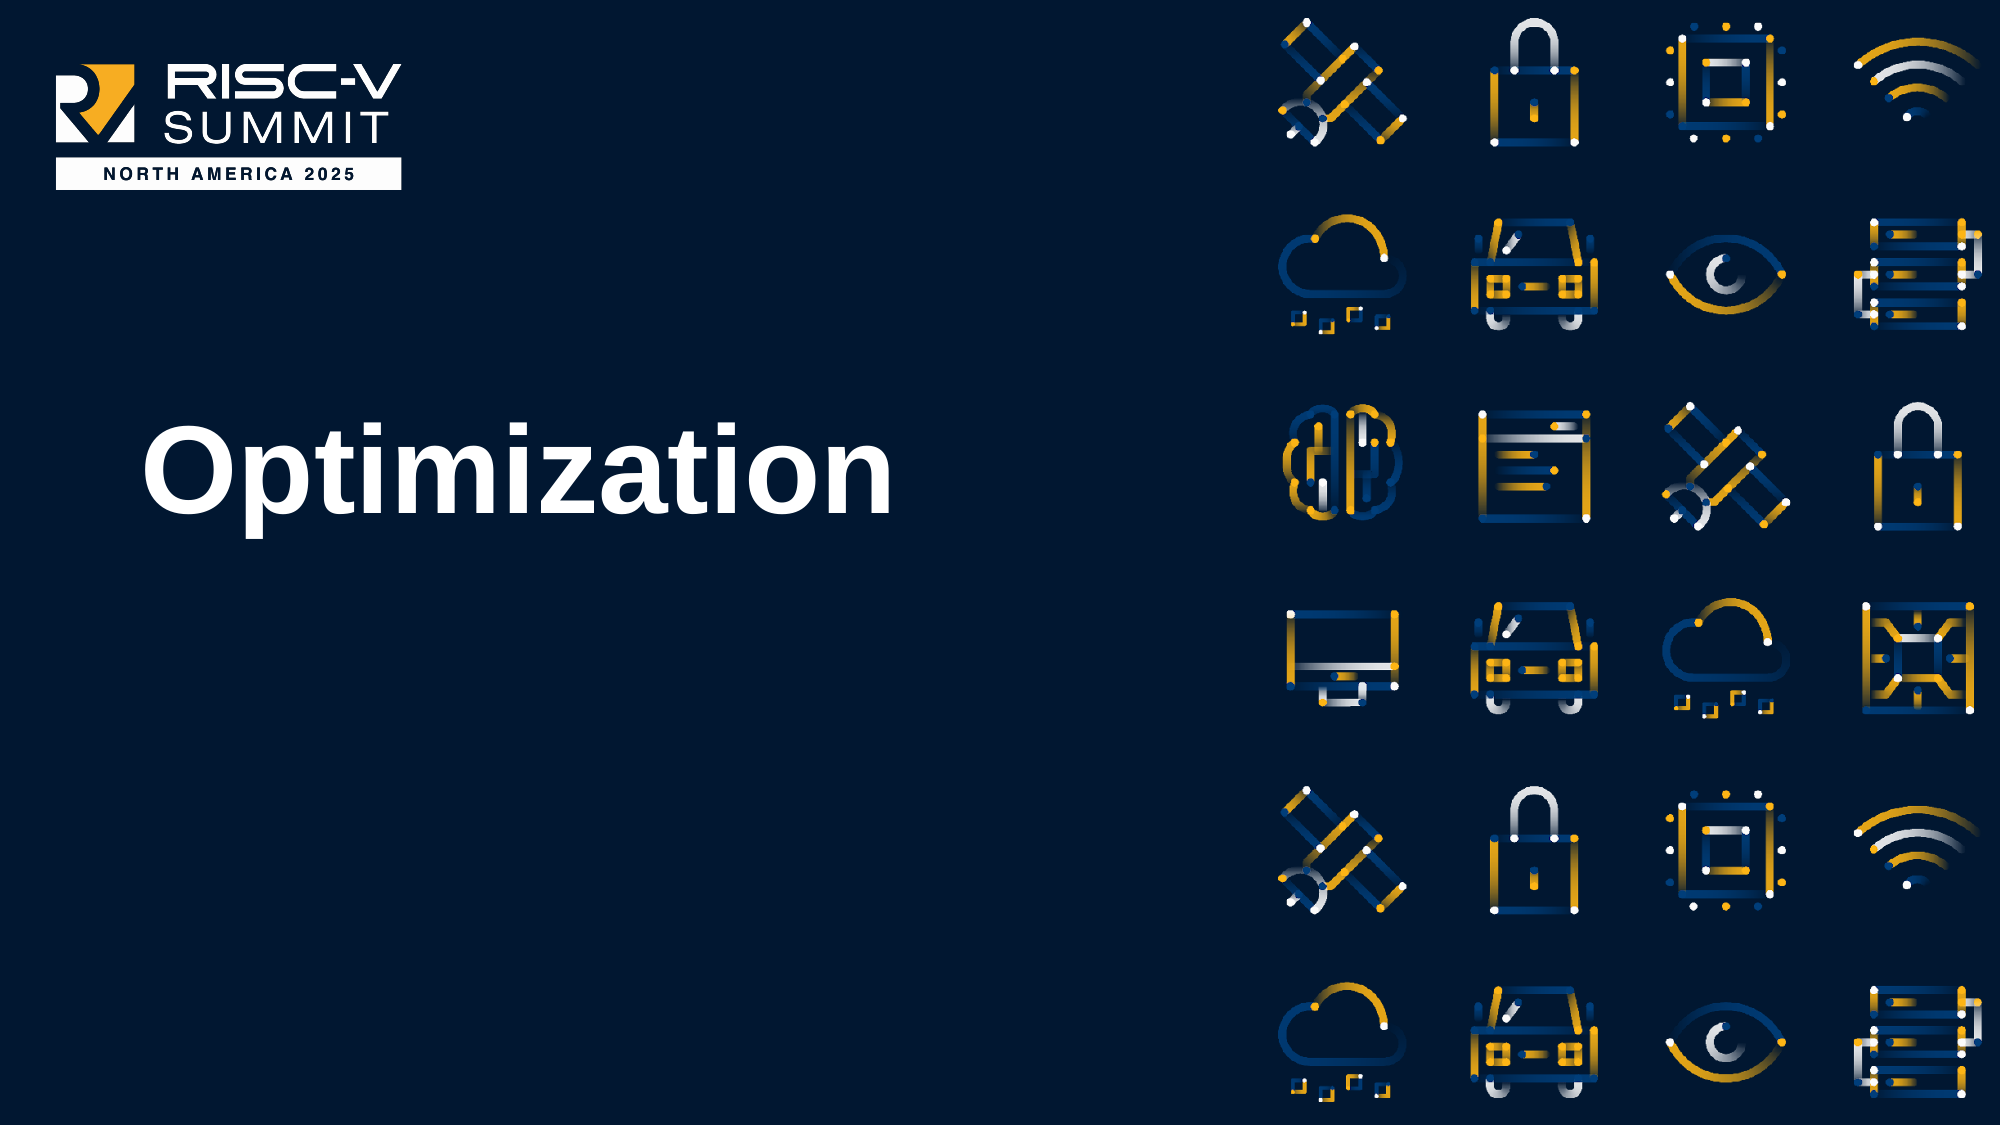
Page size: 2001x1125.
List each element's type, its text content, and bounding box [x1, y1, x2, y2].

picture [1278, 18, 2001, 1102]
title Optimization [93, 358, 1324, 711]
picture [55, 64, 402, 190]
